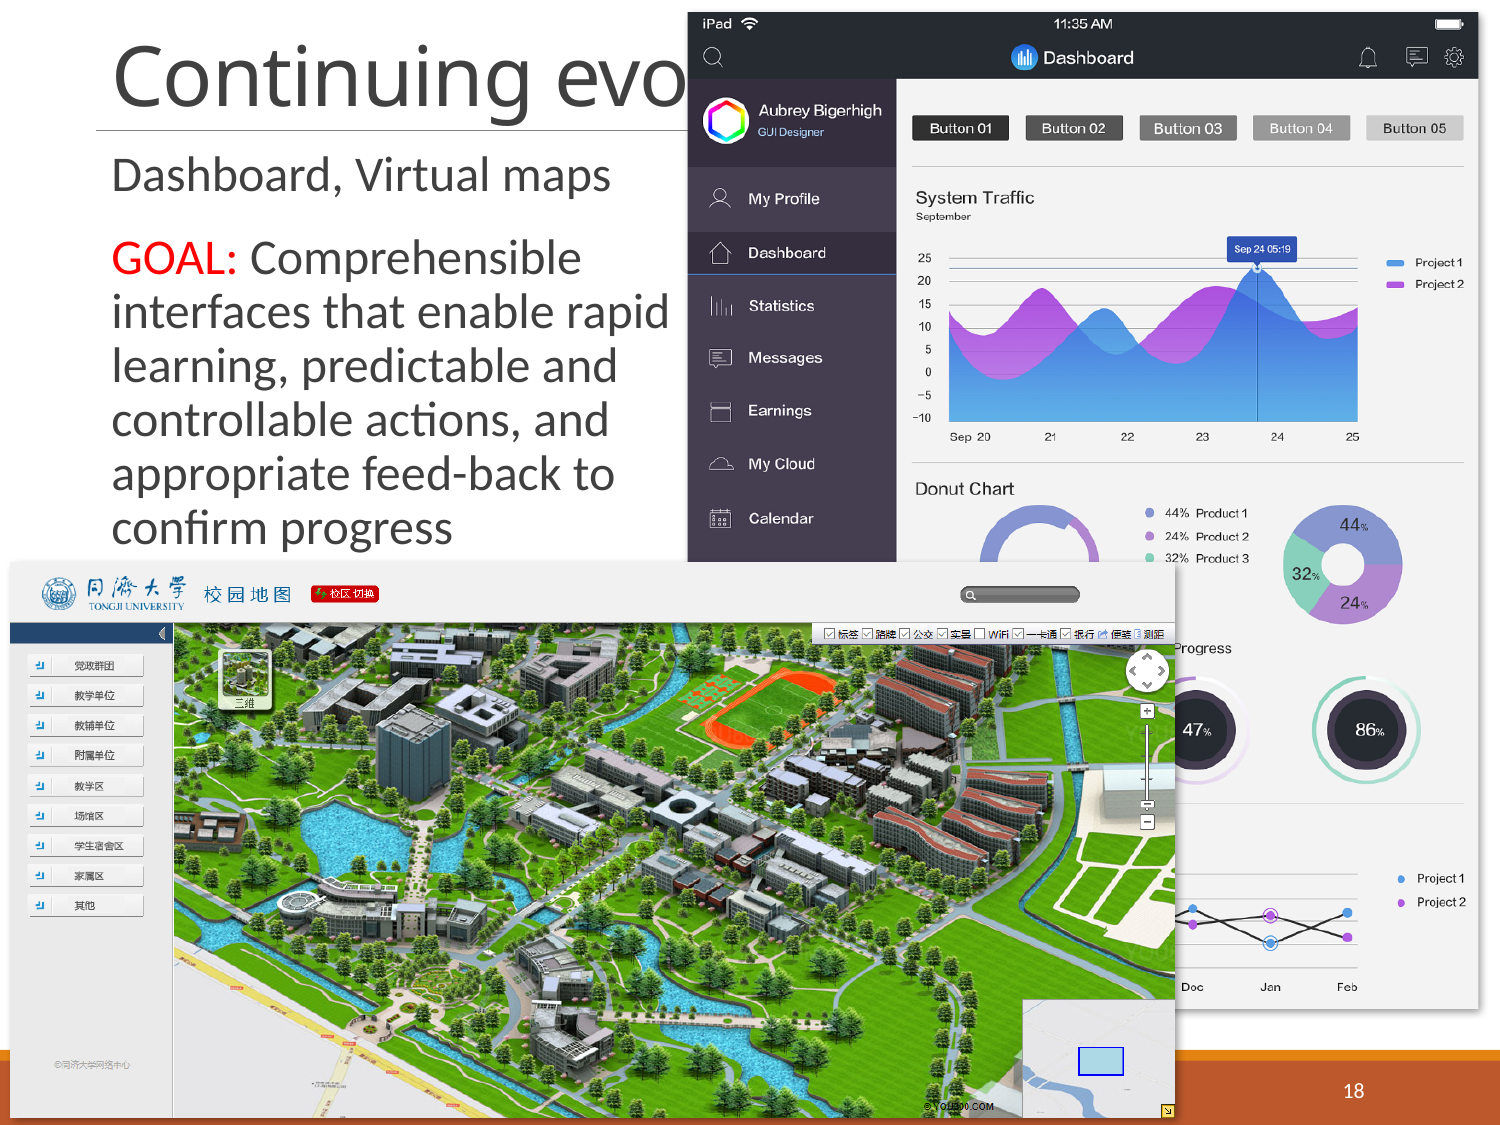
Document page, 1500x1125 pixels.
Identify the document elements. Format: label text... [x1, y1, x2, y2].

slide_number 18 [1218, 1059, 1380, 1120]
list Dashboard, Virtual maps Goal: Comprehensible interfaces that enable rapid learning, predictable and controllable actions, and appropriate feed-back to confirm progress [96, 140, 684, 559]
picture [9, 11, 1479, 1119]
title Continuing evolution [96, 19, 684, 131]
